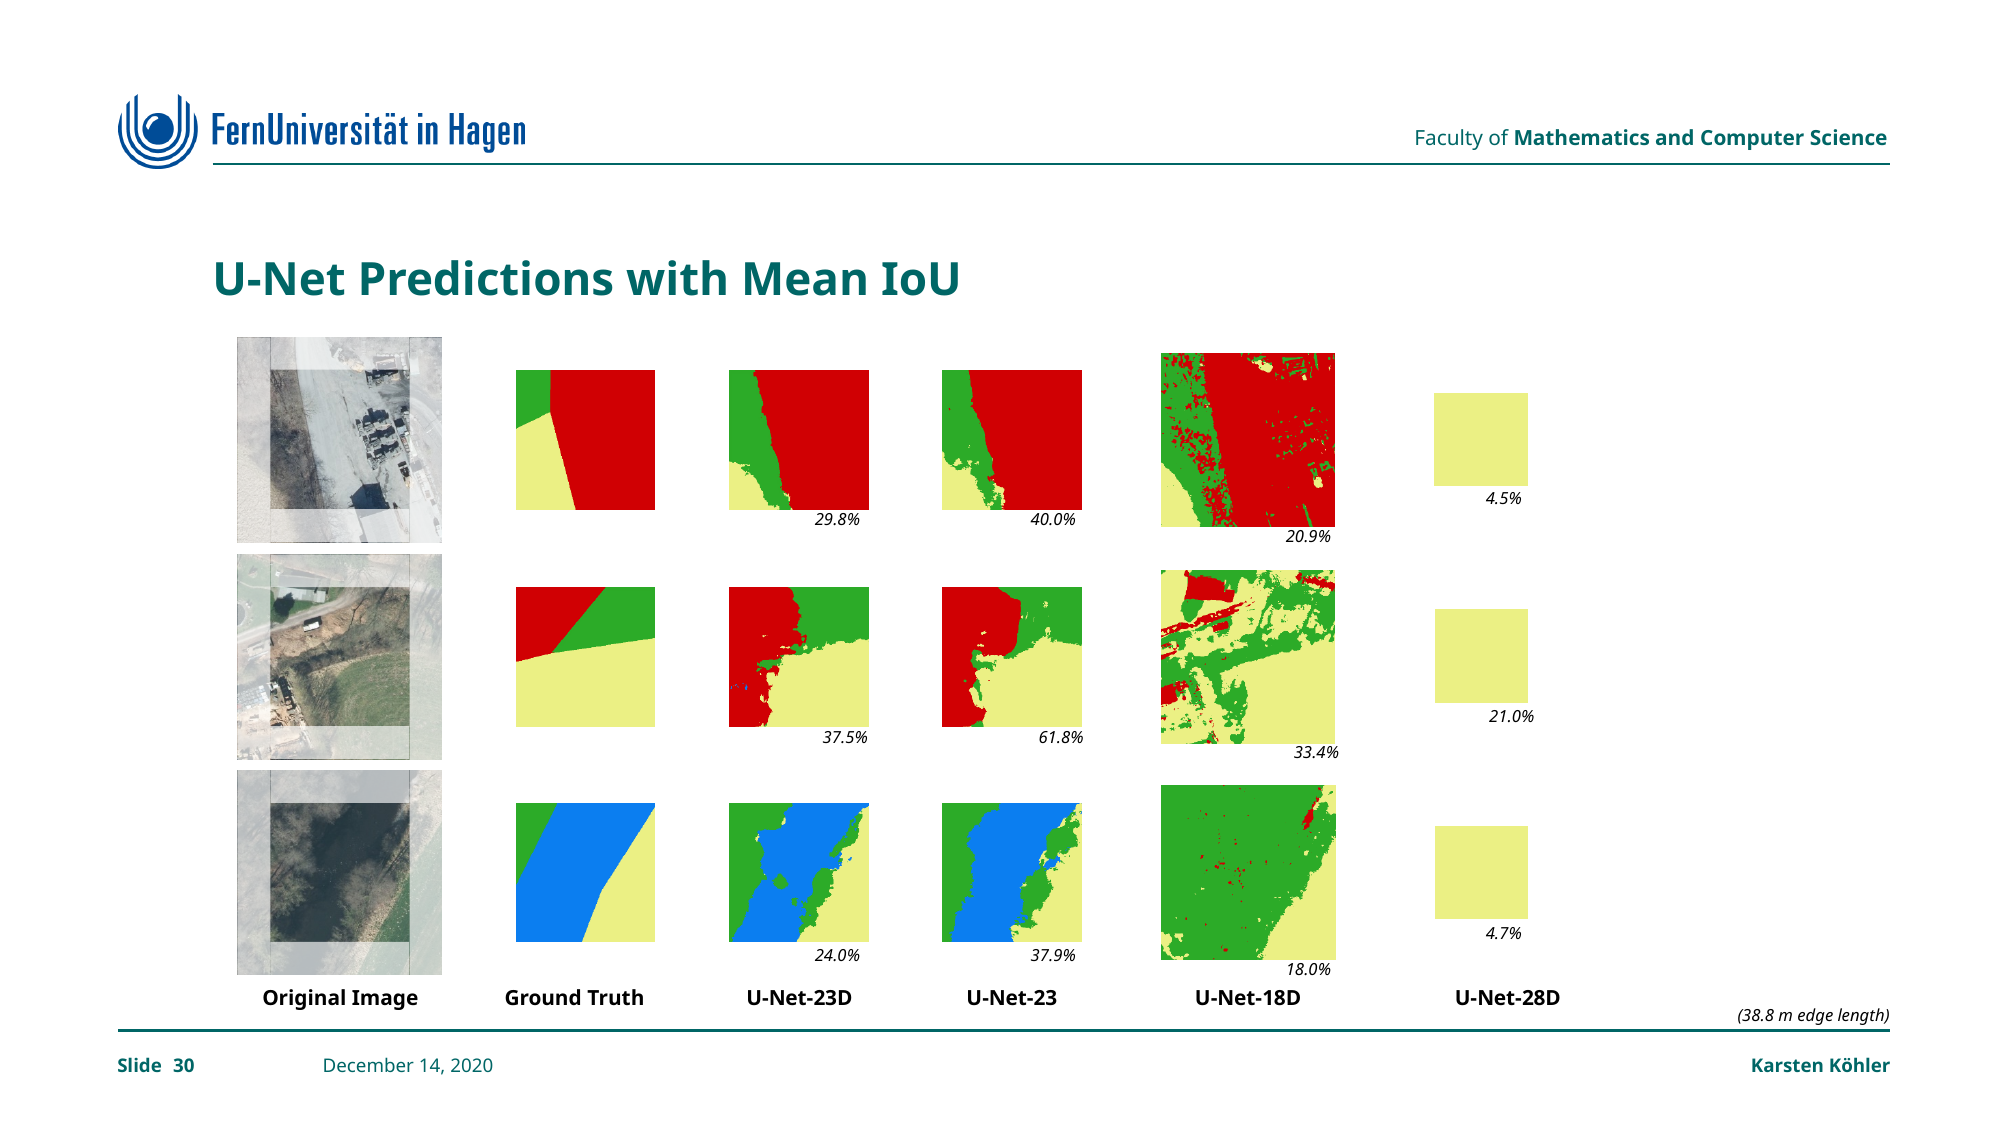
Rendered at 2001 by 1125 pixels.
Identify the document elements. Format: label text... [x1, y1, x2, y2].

text_box 37.9% [1014, 944, 1092, 973]
text_box 61.8% [1022, 727, 1100, 756]
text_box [236, 336, 443, 976]
picture [1161, 352, 1335, 527]
text_box 4.7% [1465, 923, 1543, 952]
text_box U-Net-28D [1401, 984, 1615, 1025]
footer Karsten Köhler [595, 1054, 1891, 1094]
text_box U-Net-18D [1141, 984, 1355, 1025]
text_box Ground Truth [468, 984, 681, 1025]
text_box 33.4% [1278, 741, 1355, 771]
text_box 18.0% [1270, 959, 1347, 988]
title U-Net Predictions with Mean IoU [212, 249, 1890, 315]
text_box Original Image [234, 984, 447, 1025]
text_box 4.5% [1465, 487, 1543, 516]
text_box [515, 369, 656, 943]
text_box 24.0% [799, 944, 876, 973]
picture [942, 369, 1082, 510]
picture [942, 802, 1082, 943]
text_box (38.8 m edge length) [1685, 1004, 1890, 1033]
text_box U-Net-23D [692, 984, 905, 1025]
text_box 21.0% [1473, 705, 1551, 734]
text_box U-Net-23 [905, 984, 1118, 1025]
picture [1161, 785, 1336, 960]
text_box 37.5% [807, 727, 884, 756]
picture [1161, 570, 1335, 744]
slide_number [322, 1054, 528, 1094]
text_box 29.8% [799, 509, 876, 538]
picture [1435, 826, 1529, 920]
picture [1435, 609, 1529, 703]
picture [729, 802, 870, 943]
picture [729, 369, 869, 510]
picture [942, 587, 1082, 727]
picture [118, 94, 525, 169]
picture [729, 587, 869, 727]
slide_number 30 [173, 1054, 280, 1094]
picture [1434, 393, 1528, 487]
text_box 40.0% [1014, 509, 1092, 538]
text_box 20.9% [1270, 525, 1347, 554]
